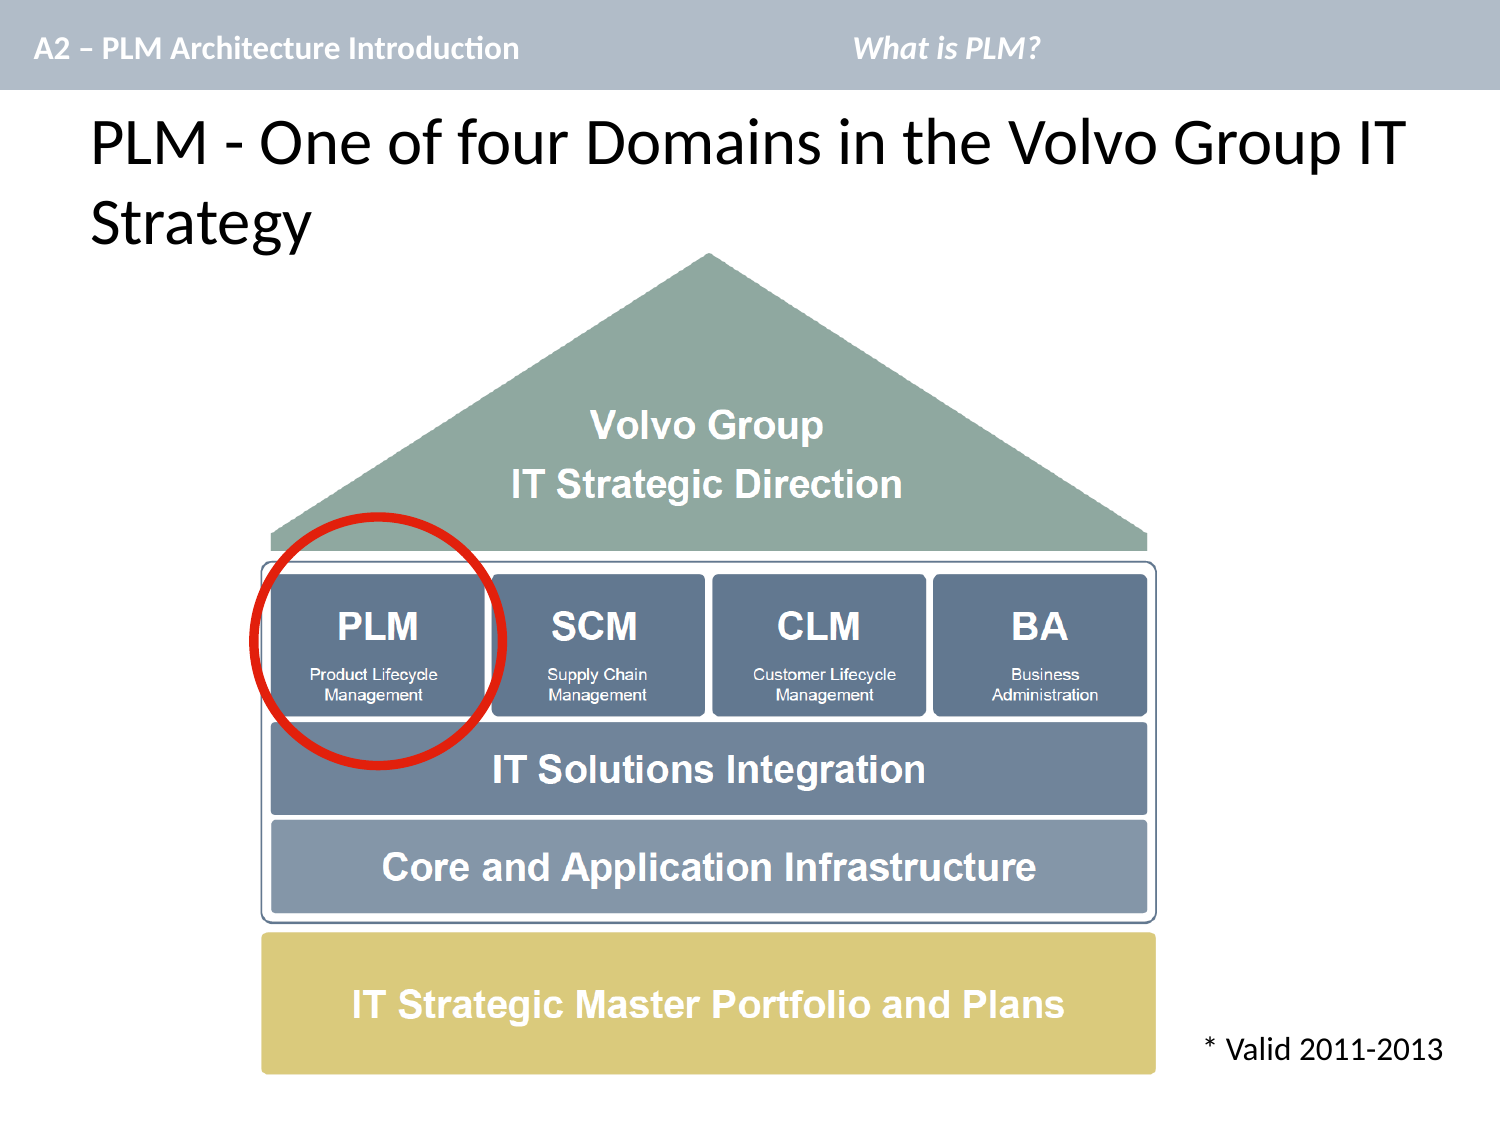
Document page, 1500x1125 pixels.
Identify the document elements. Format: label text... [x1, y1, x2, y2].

text_box * Valid 2011-2013 [1187, 1019, 1482, 1075]
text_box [253, 245, 1164, 1081]
title PLM - One of four Domains in the Volvo Group IT Strategy [75, 90, 1483, 256]
text_box What is PLM? [837, 19, 1496, 74]
text_box A2 – PLM Architecture Introduction [18, 19, 700, 74]
